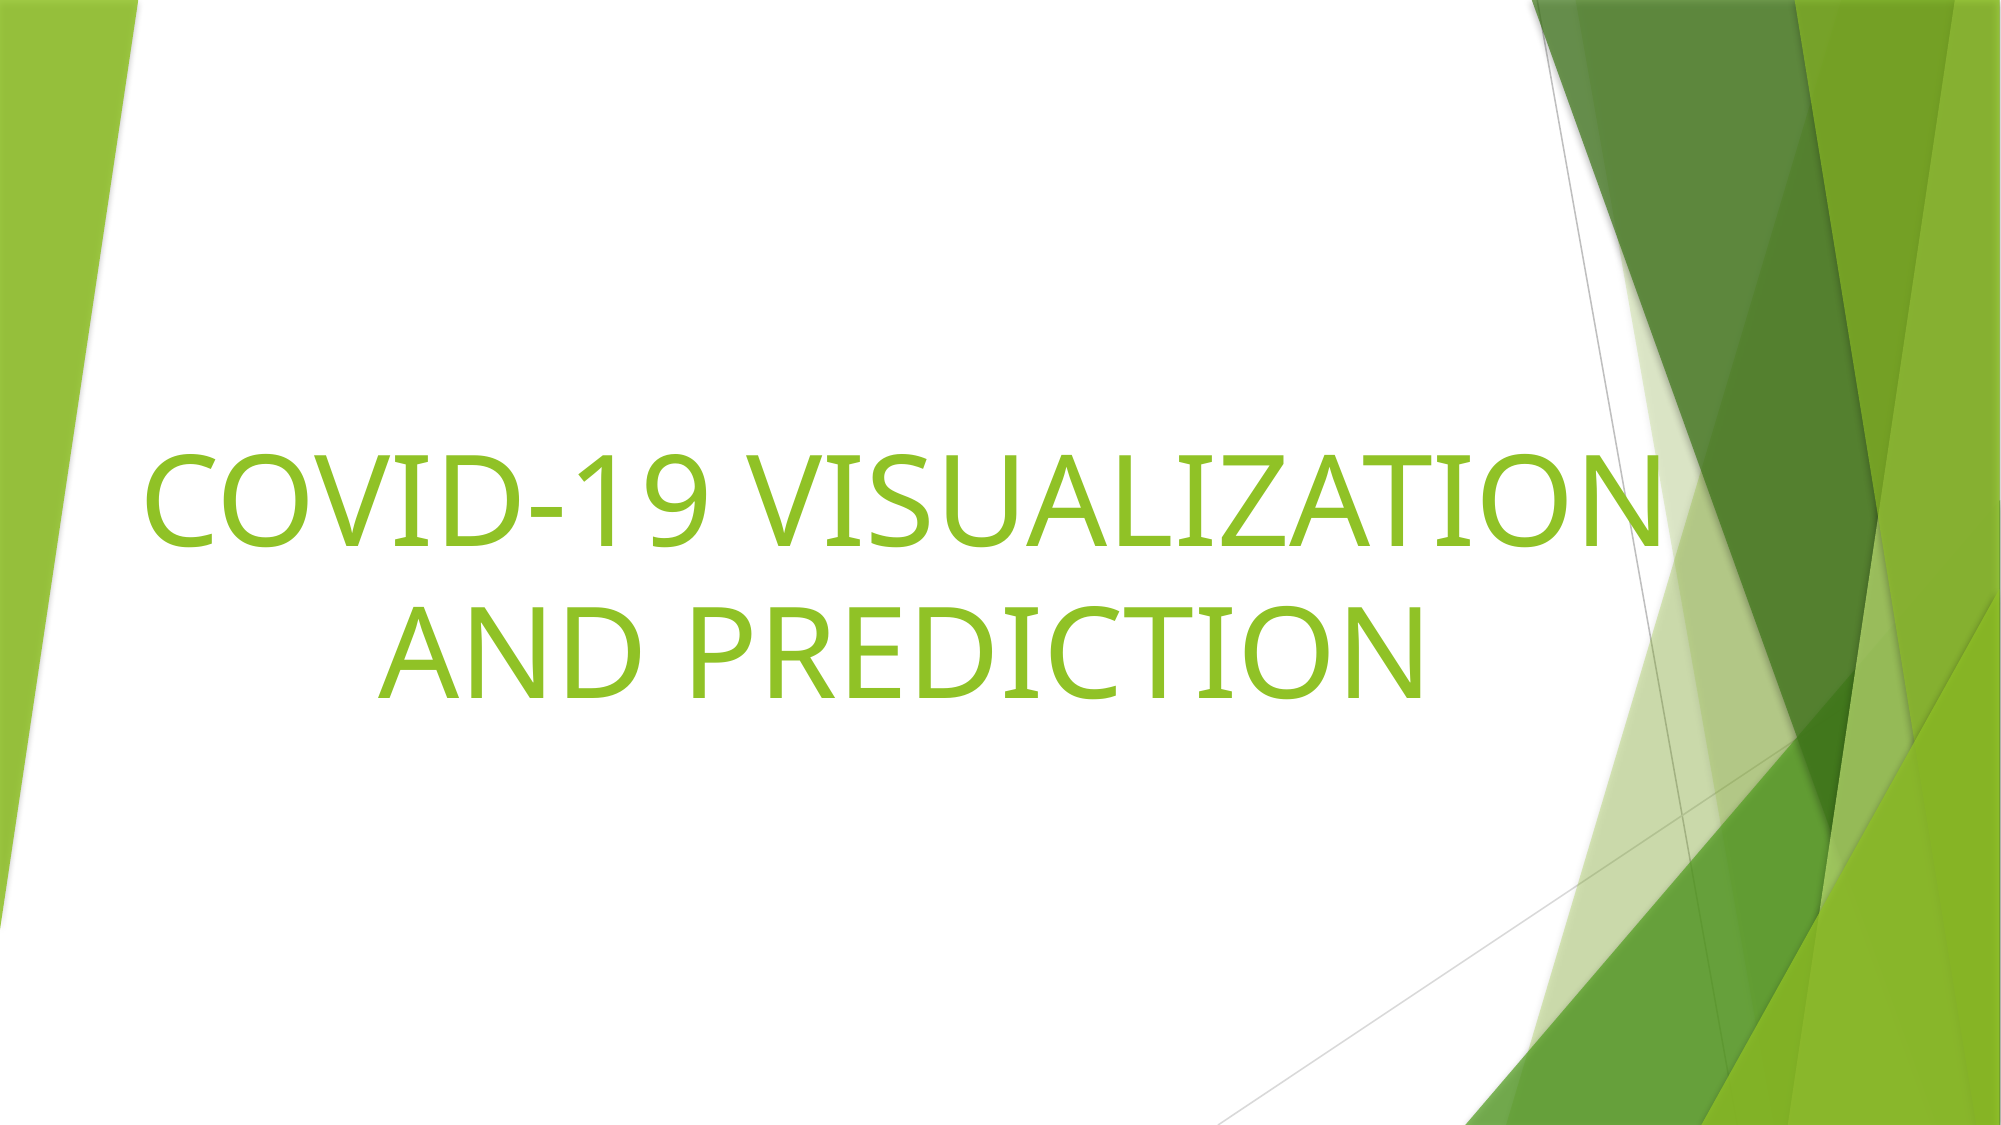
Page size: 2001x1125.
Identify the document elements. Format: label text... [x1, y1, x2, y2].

title COVID-19 VISUALIZATION AND PREDICTION [61, 327, 1750, 816]
